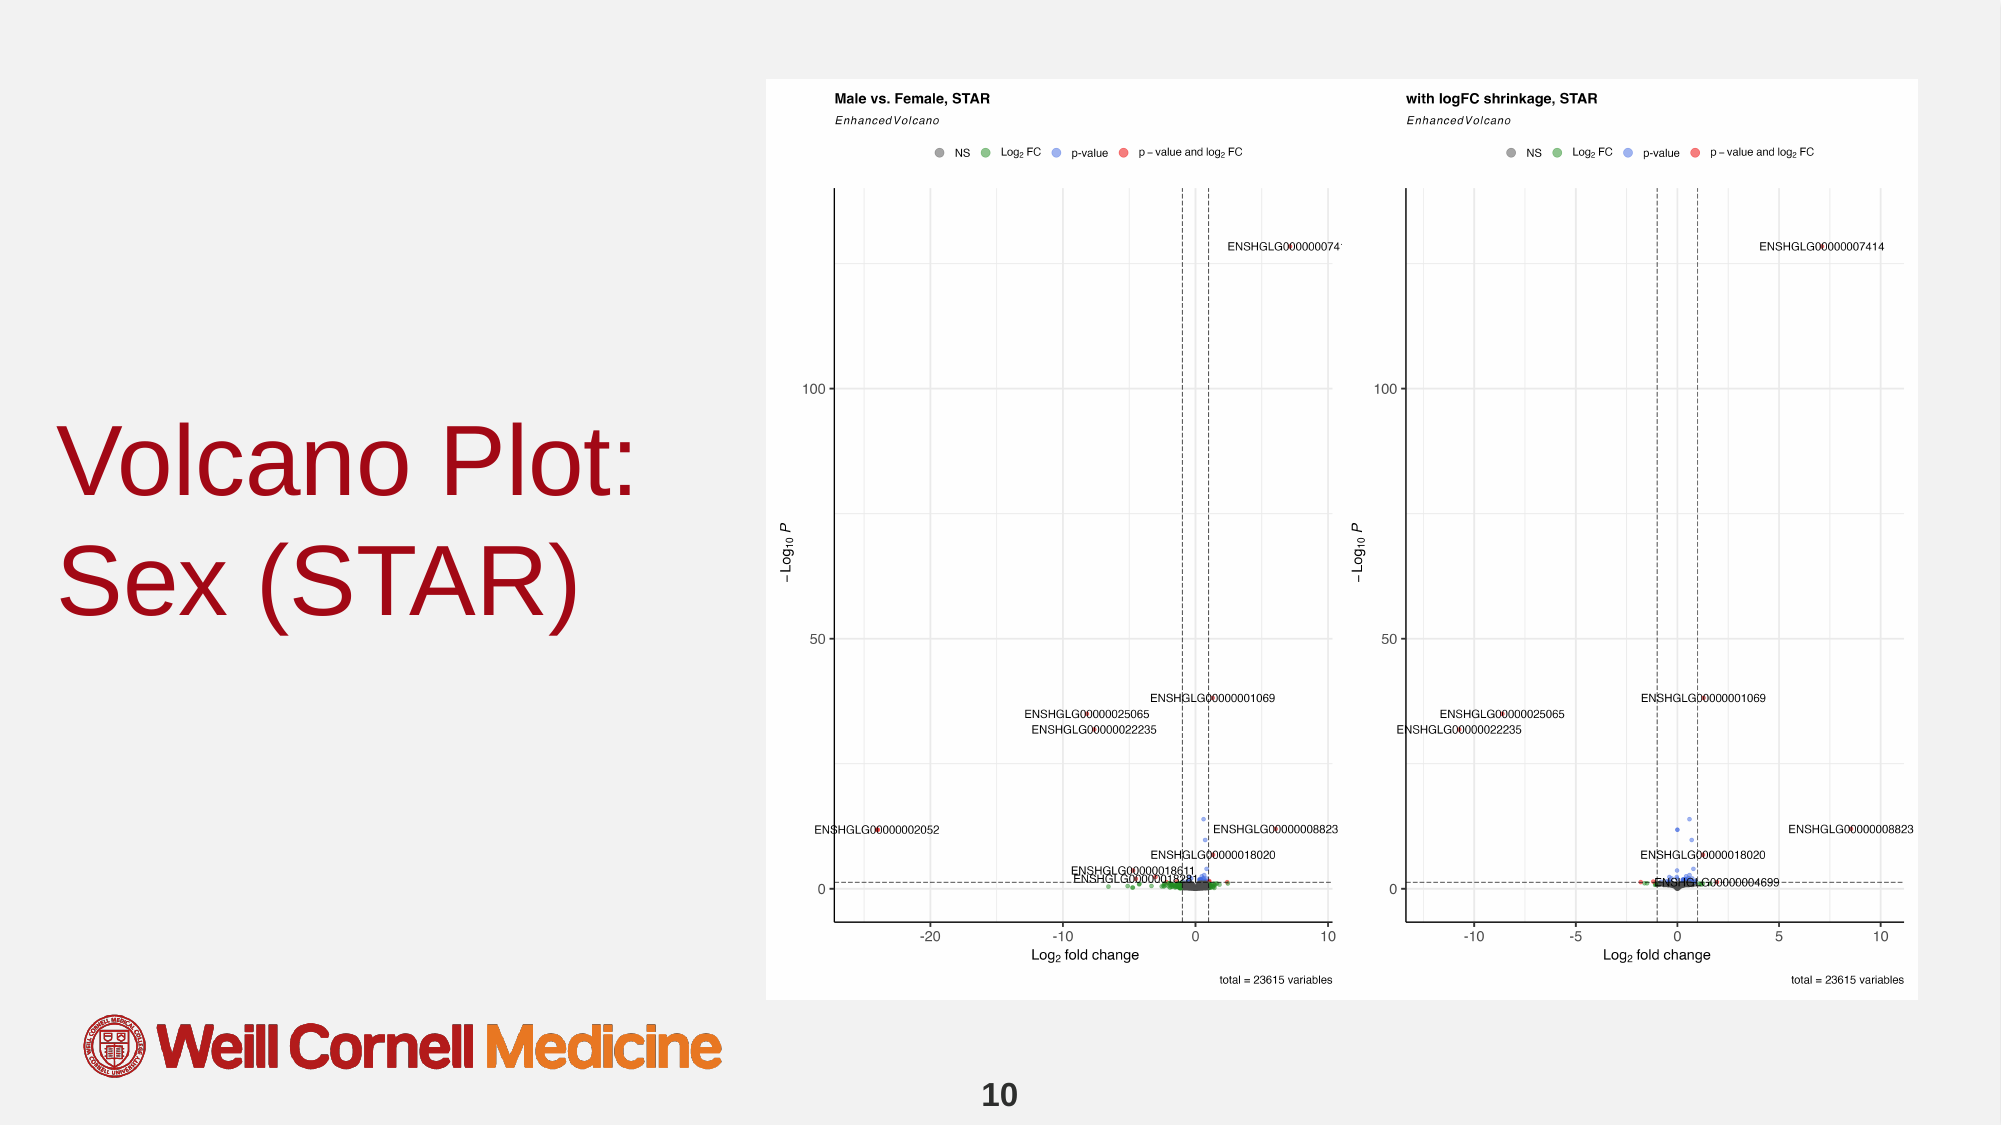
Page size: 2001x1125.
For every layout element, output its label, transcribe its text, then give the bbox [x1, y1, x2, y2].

title Volcano Plot: Sex (STAR) [56, 395, 761, 730]
picture [80, 971, 764, 1097]
picture [766, 79, 1918, 1001]
